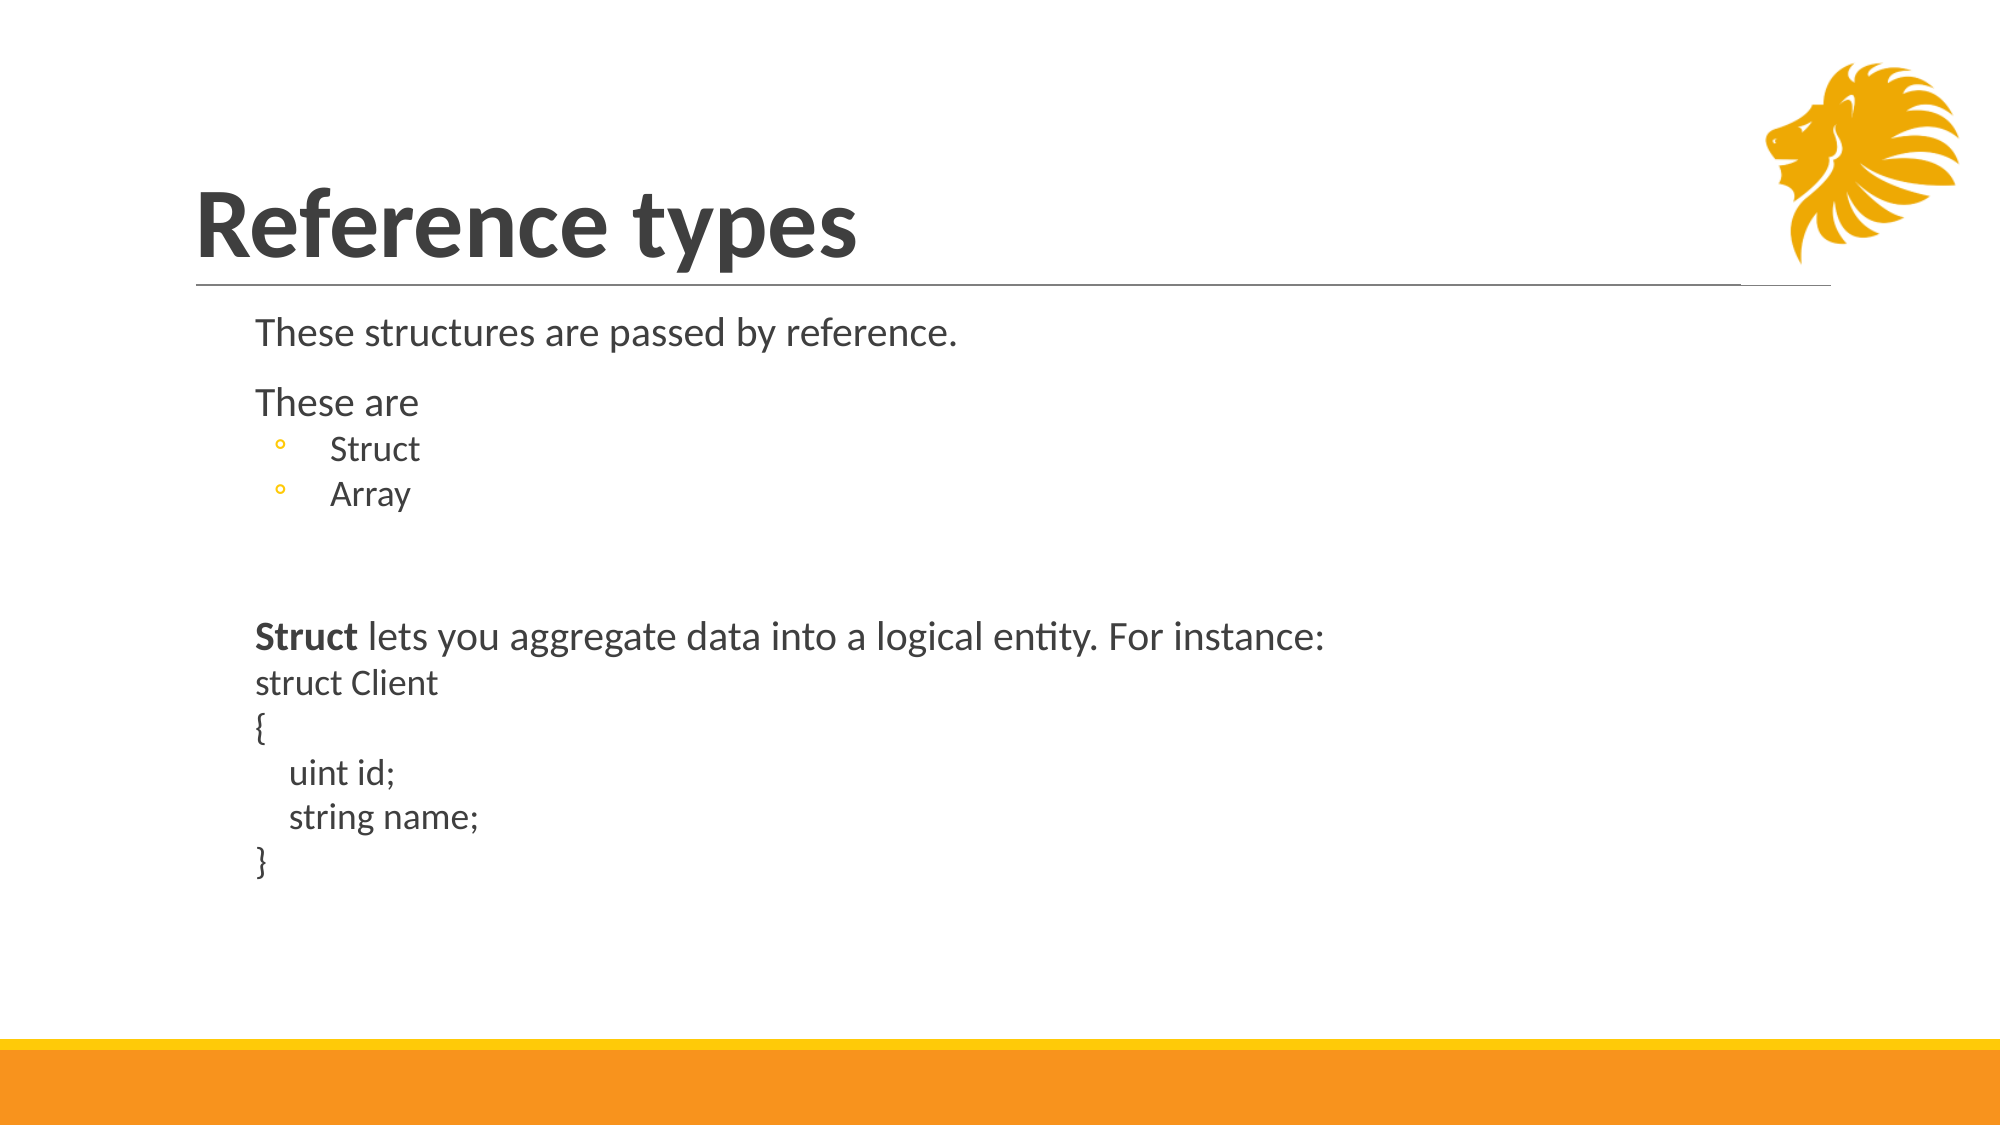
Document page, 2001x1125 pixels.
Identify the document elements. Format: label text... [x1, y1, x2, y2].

list These structures are passed by reference. These are Struct Array Struct lets you aggregate data into a logical entity. For instance: struct Client { uint id; string name; } [180, 302, 1830, 963]
picture [1741, 43, 1984, 286]
title Reference types [180, 47, 1736, 285]
